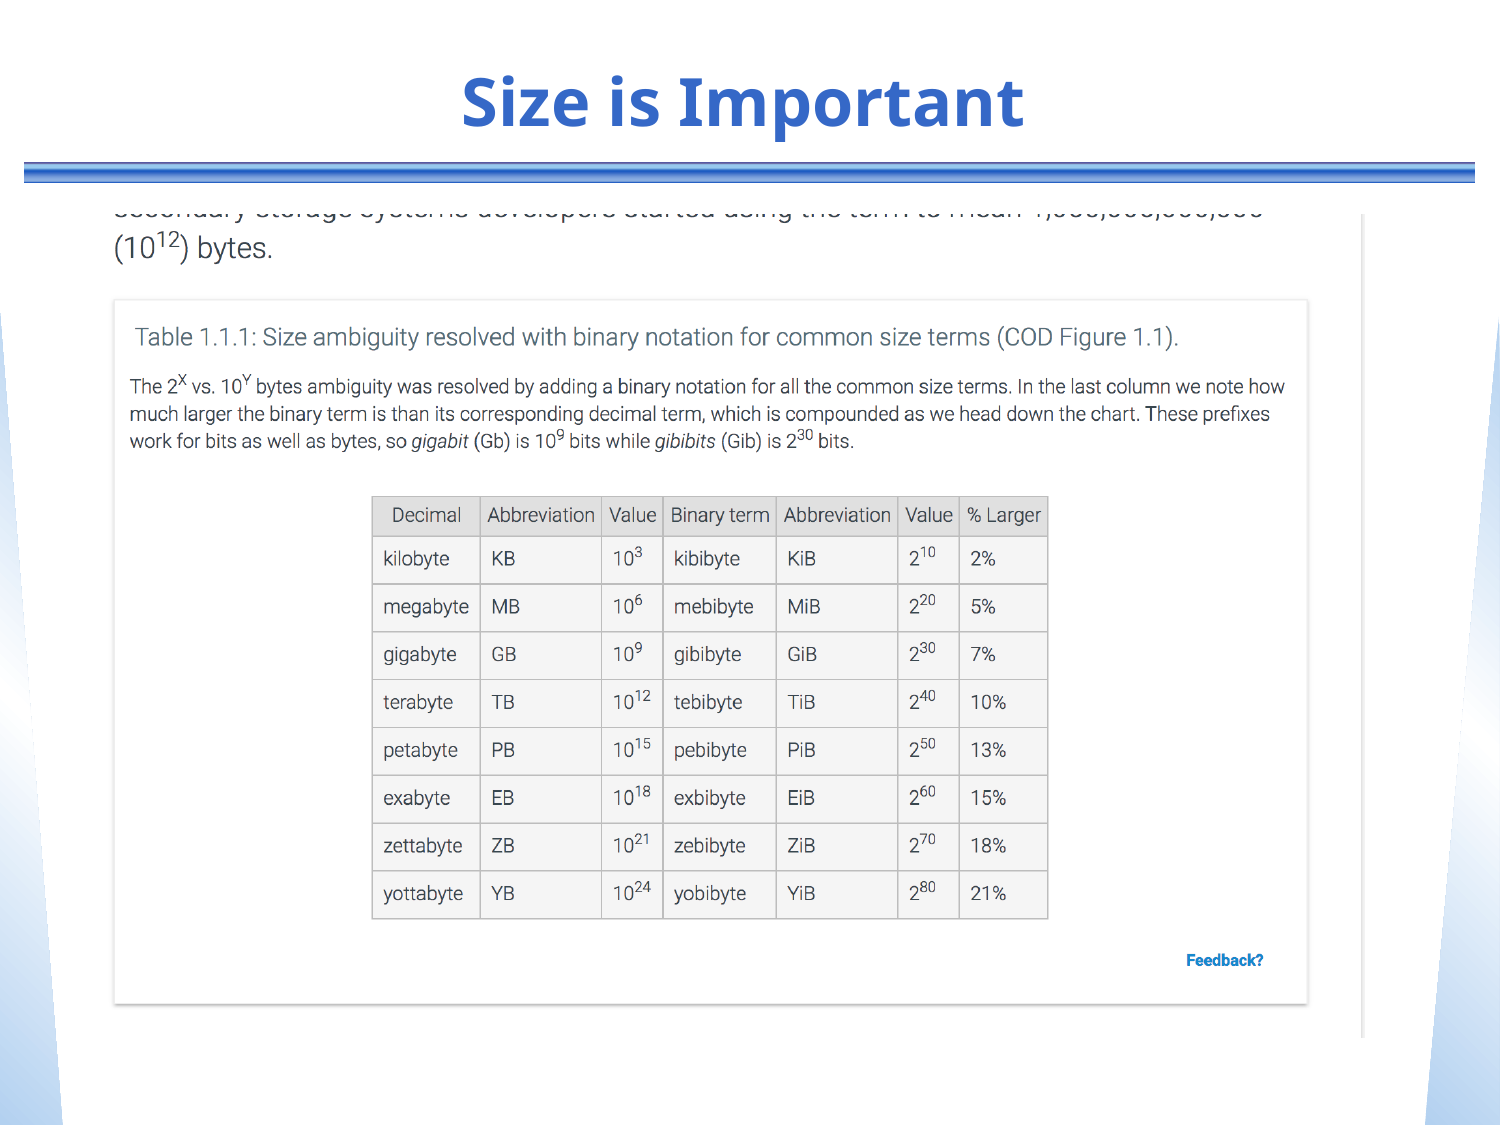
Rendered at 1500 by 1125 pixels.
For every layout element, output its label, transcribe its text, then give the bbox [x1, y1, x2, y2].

list Add slides covering sections [75, 200, 1425, 1038]
picture [24, 162, 1475, 183]
picture [74, 214, 1365, 1038]
title Size is Important [37, 37, 1450, 163]
